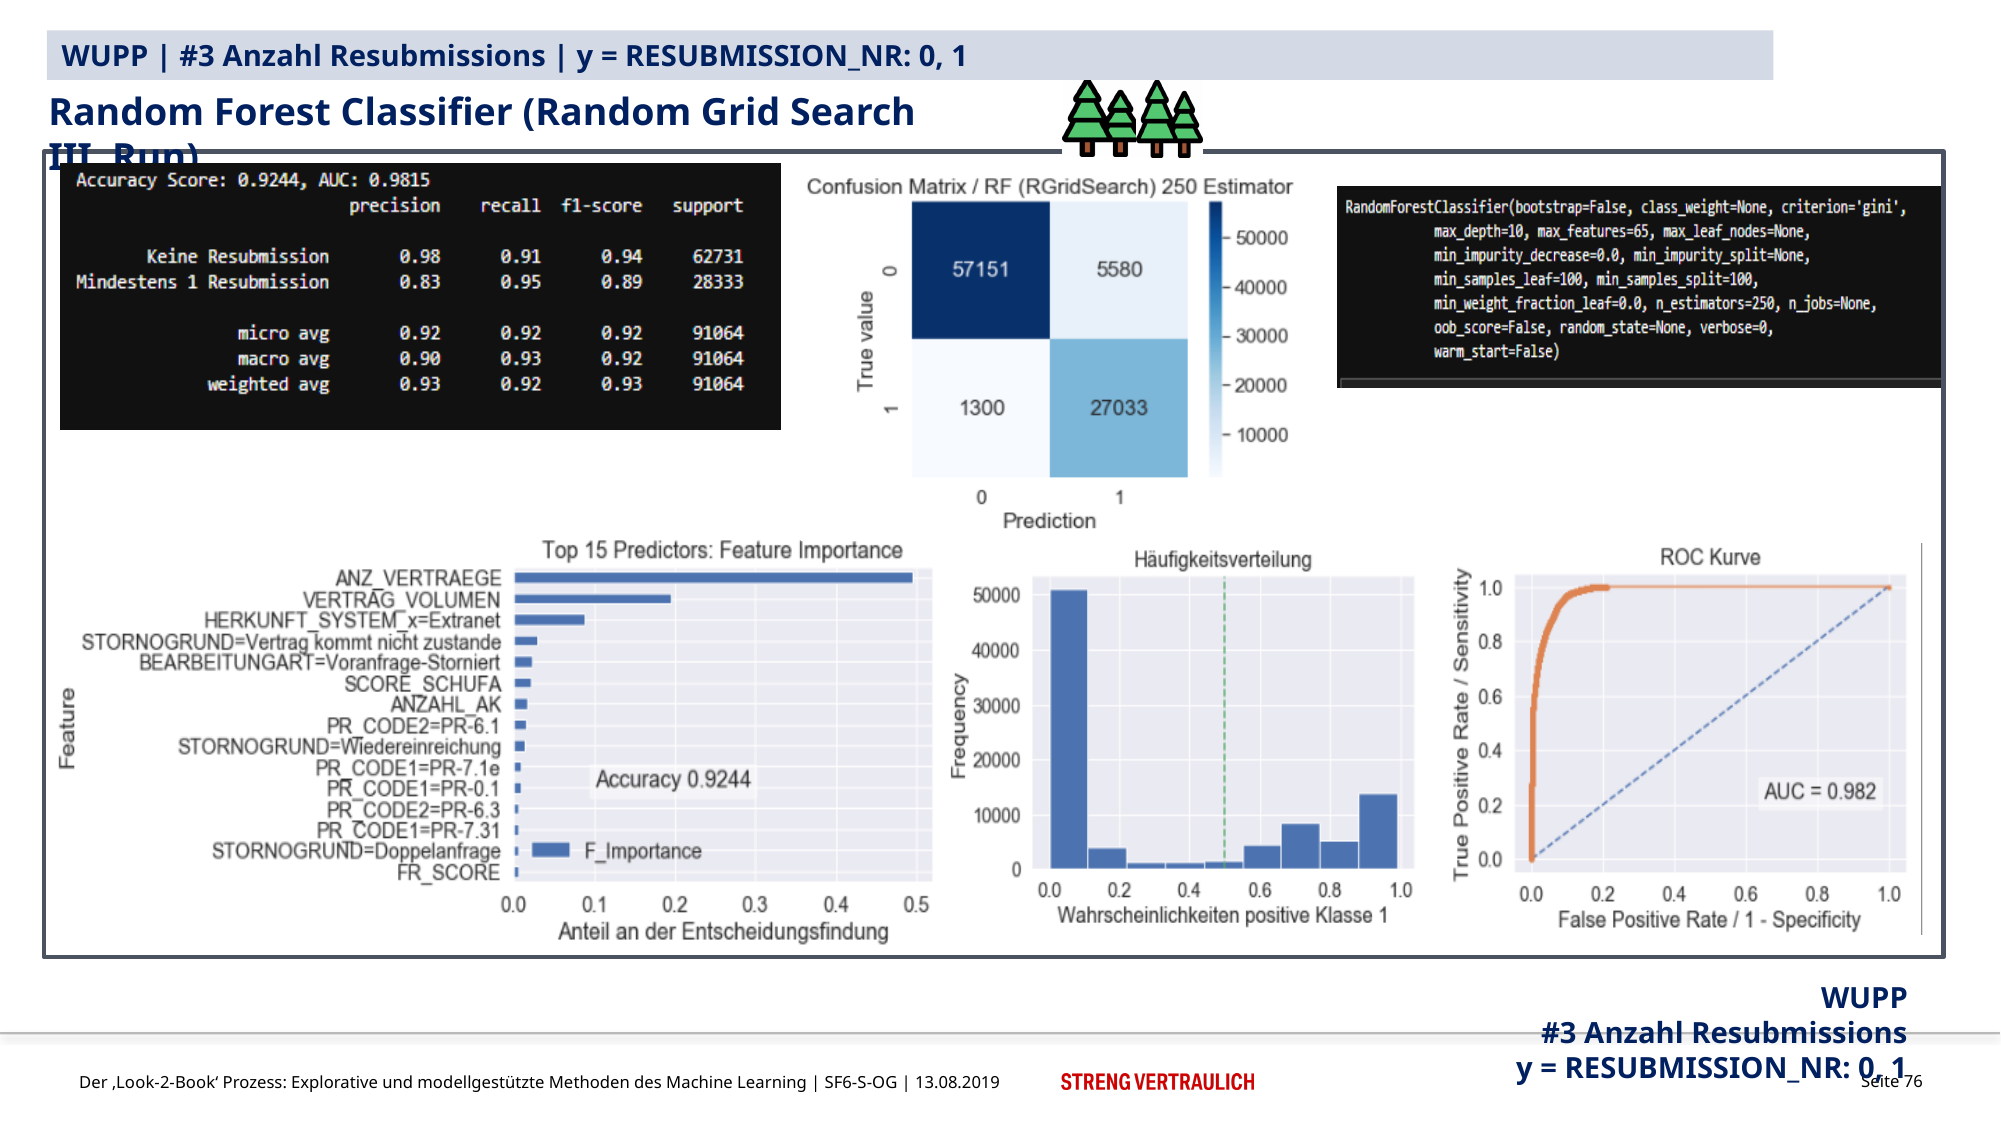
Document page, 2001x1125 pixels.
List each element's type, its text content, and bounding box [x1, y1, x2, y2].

picture [56, 170, 1302, 948]
text_box WUPP | #3 Anzahl Resubmissions | y = RESUBMISSION_NR: 0, 1 [46, 30, 1774, 80]
picture [1337, 185, 1941, 388]
picture [1446, 542, 1923, 935]
picture [946, 548, 1426, 931]
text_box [1062, 78, 1205, 159]
picture [1061, 1073, 1165, 1090]
text_box Random Forest Classifier (Random Grid Search III. Run) [33, 80, 966, 186]
text_box [42, 149, 1946, 959]
text_box WUPP #3 Anzahl Resubmissions y = RESUBMISSION_NR: 0, 1 [1165, 971, 1923, 1092]
picture [60, 163, 781, 430]
